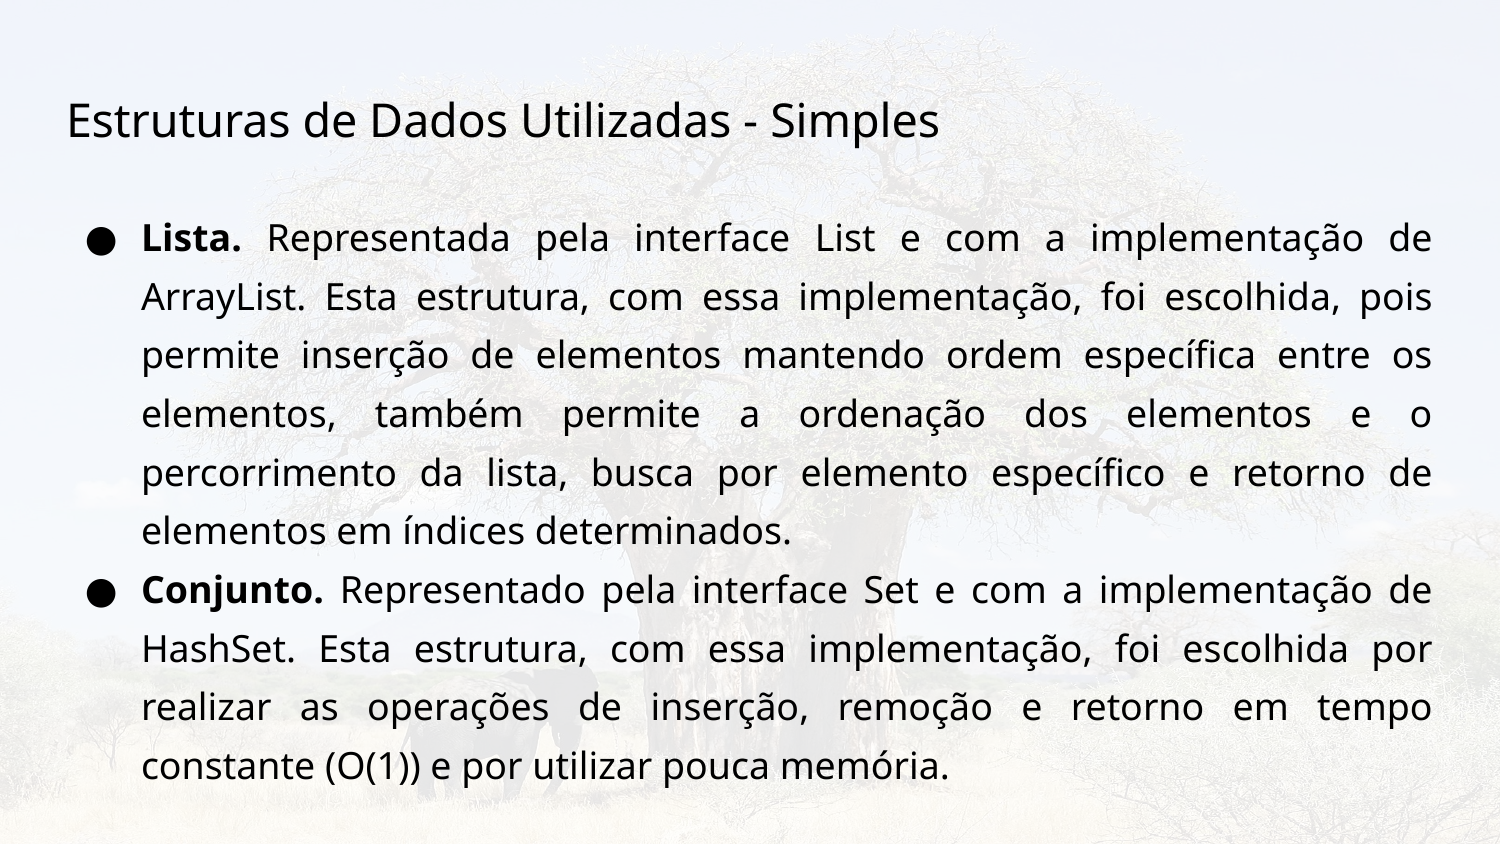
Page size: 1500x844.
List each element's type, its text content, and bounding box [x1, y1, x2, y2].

title Estruturas de Dados Utilizadas - Simples [51, 72, 1449, 167]
list Lista. Representada pela interface List e com a implementação de ArrayList. Esta estrutura, com essa implementação, foi escolhida, pois permite inserção de elementos mantendo ordem especı́fica entre os elementos, também permite a ordenação dos elementos e o percorrimento da lista, busca por elemento especı́fico e retorno de elementos em ı́ndices determinados. Conjunto. Representado pela interface Set e com a implementação de HashSet. Esta estrutura, com essa implementação, foi escolhida por realizar as operações de inserção, remoção e retorno em tempo constante (O(1)) e por utilizar pouca memória. [51, 189, 1449, 844]
